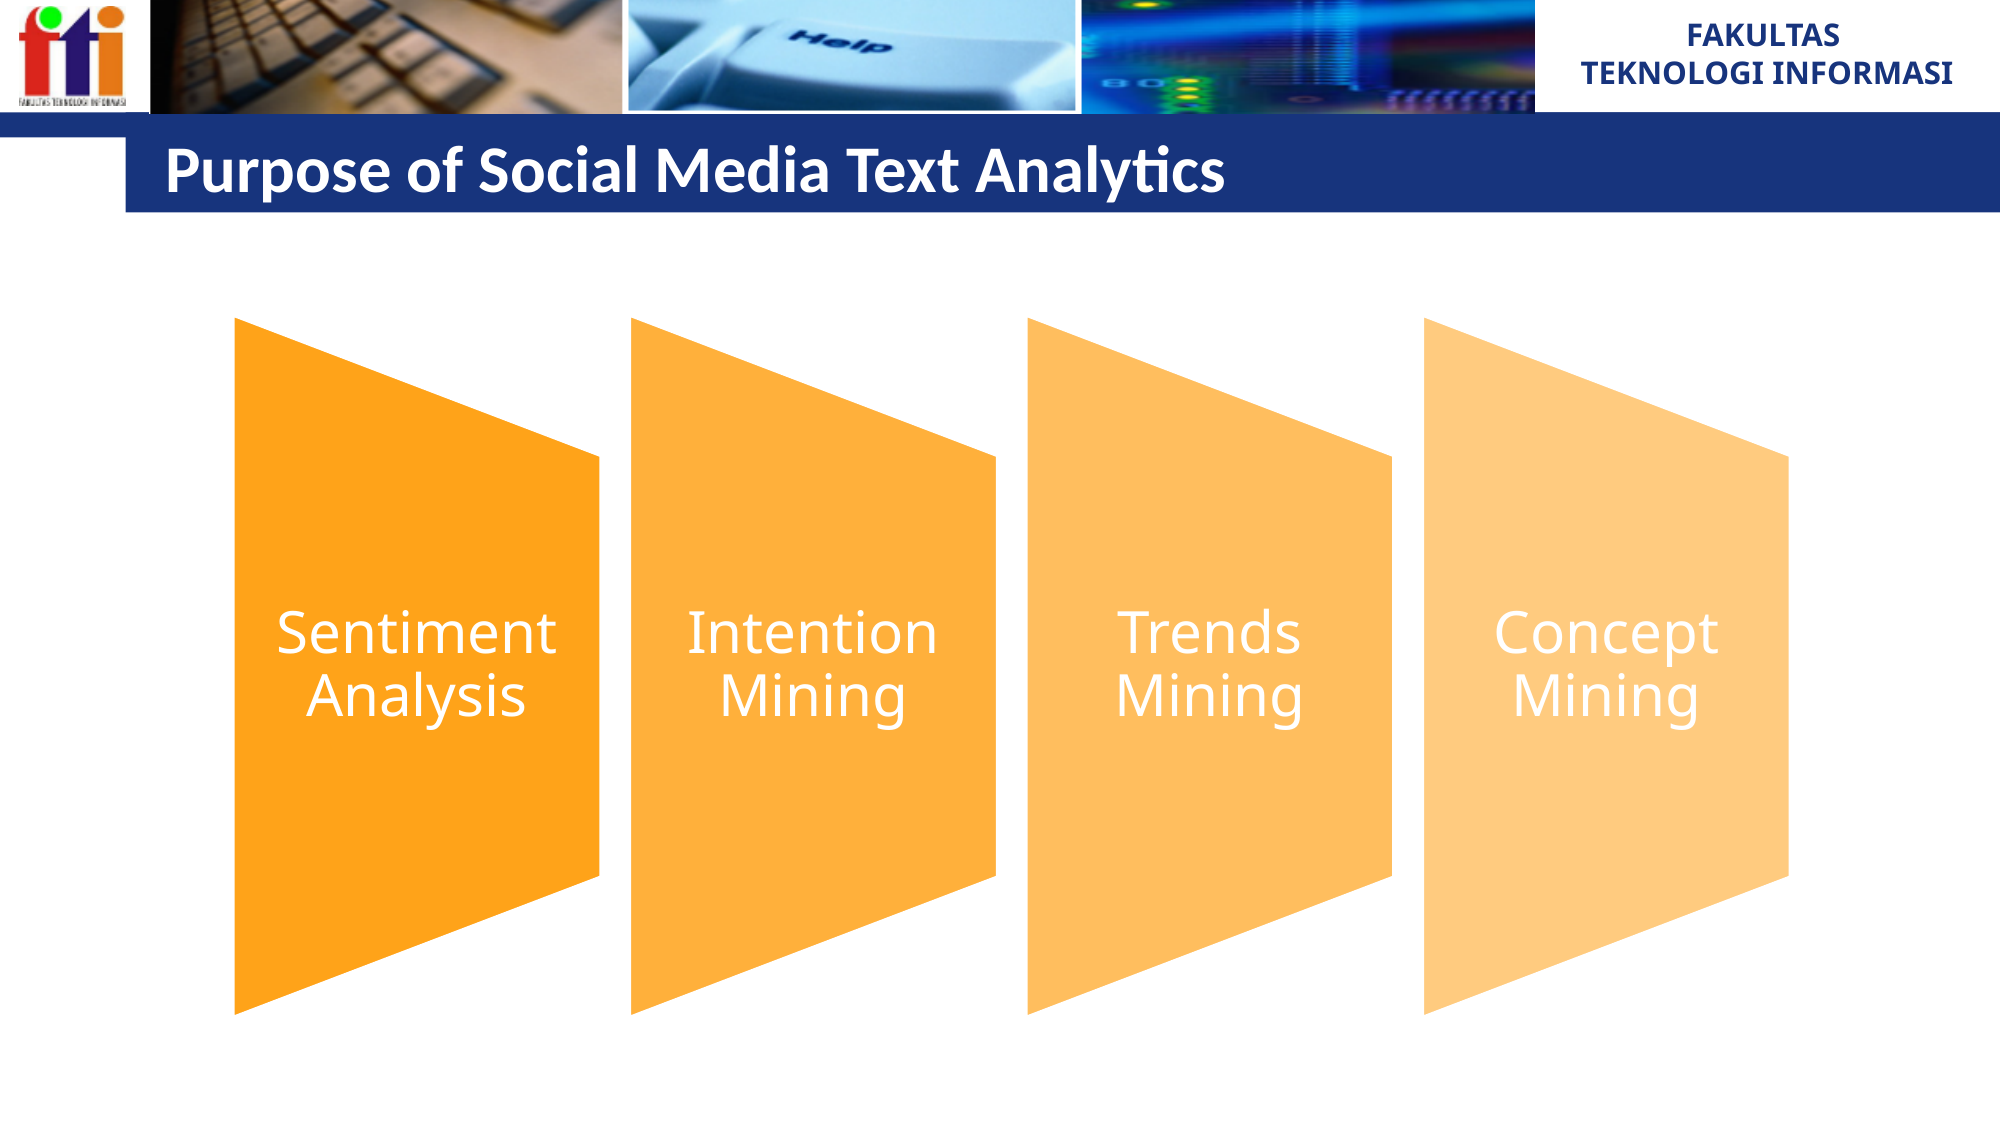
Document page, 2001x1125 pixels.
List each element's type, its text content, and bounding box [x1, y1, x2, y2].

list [231, 314, 1792, 1019]
picture [149, 0, 1535, 114]
title Purpose of Social Media Text Analytics [149, 119, 1934, 213]
picture [19, 6, 126, 106]
